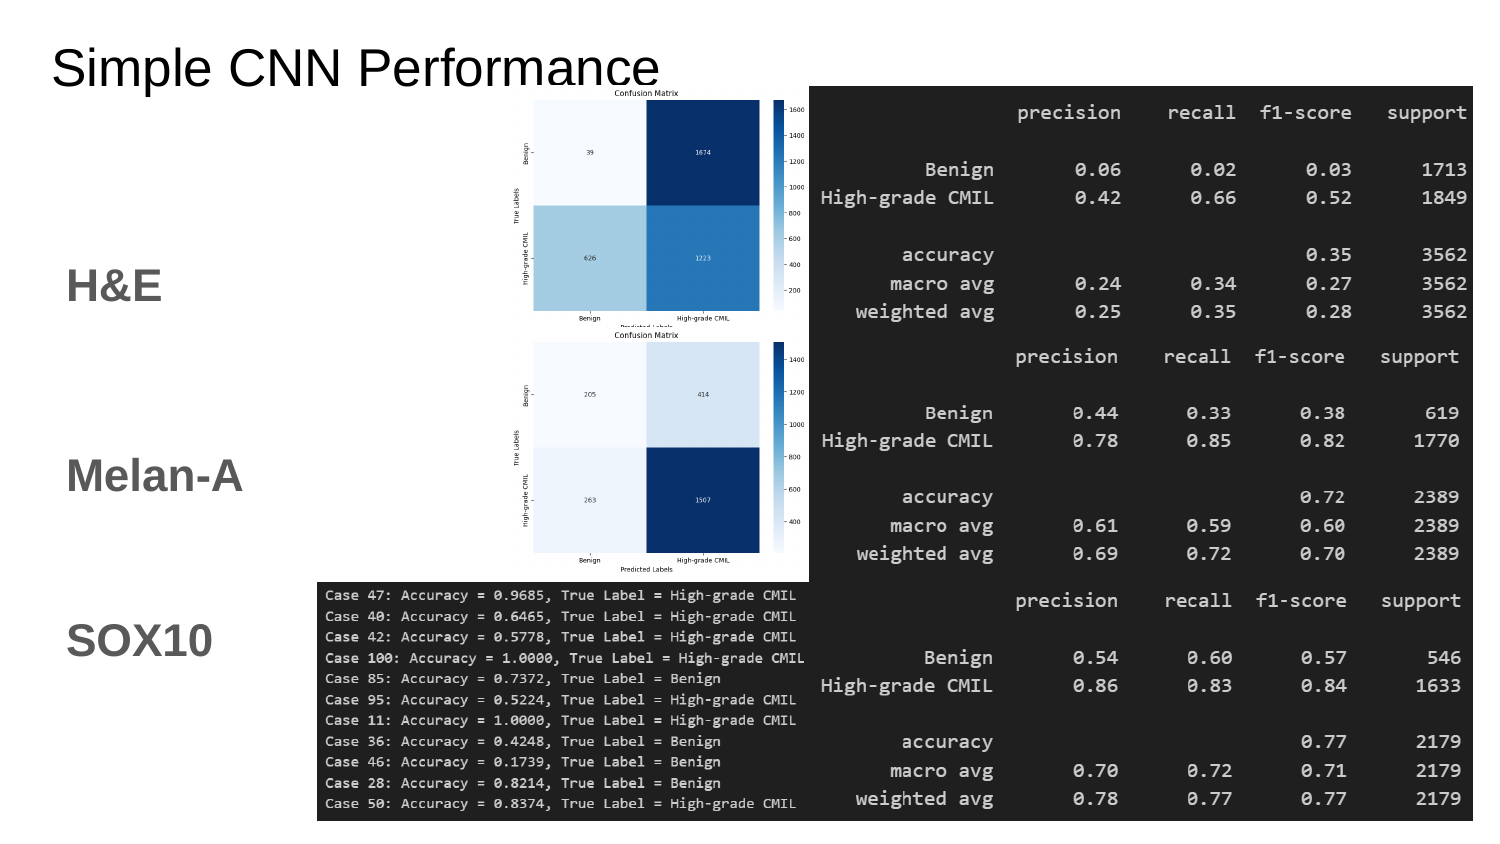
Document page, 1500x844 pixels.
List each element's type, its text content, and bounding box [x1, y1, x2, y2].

title Simple CNN Performance [36, 18, 1435, 113]
picture [316, 85, 1473, 822]
text_box H&E Melan-A SOX10 [51, 232, 272, 751]
